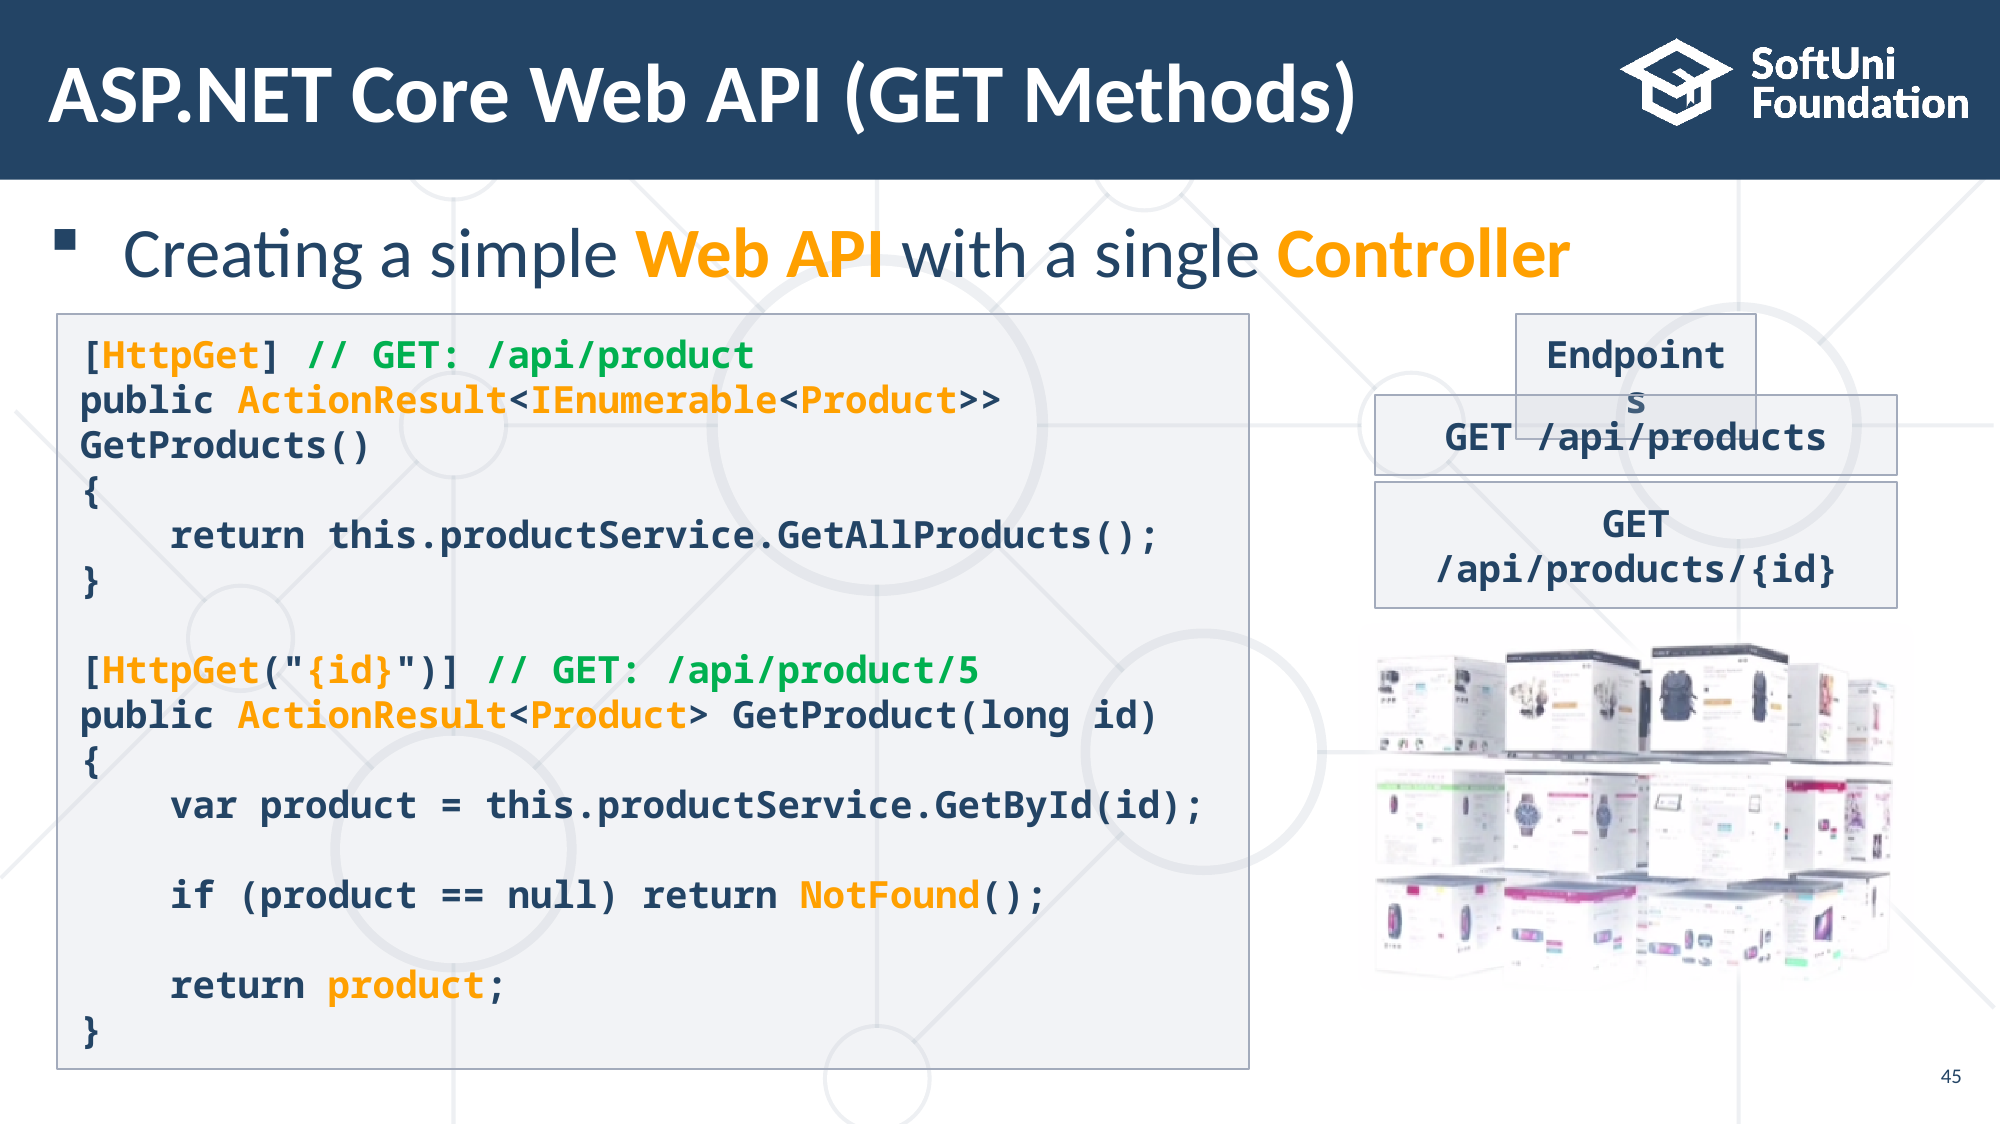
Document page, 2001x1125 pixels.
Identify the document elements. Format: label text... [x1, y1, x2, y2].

picture [1358, 622, 1914, 991]
text_box Endpoints [1516, 313, 1756, 394]
picture [1619, 38, 1968, 126]
slide_number 45 [1897, 1049, 1968, 1101]
title ASP.NET Core Web API (GET Methods) [31, 16, 1591, 162]
list Creating a simple Web API with a single Controller [31, 196, 1970, 1050]
text_box [HttpGet] // GET: /api/product public ActionResult<IEnumerable<Product>> GetProducts() { return this.productService.GetAllProducts(); } [HttpGet("{id}")] // GET: /api/product/5 public ActionResult<Product> GetProduct(long id) { var product = this.productService.GetById(id); if (product == null) return NotFound(); return product; } [56, 313, 1249, 1070]
text_box GET /api/products/{id} [1374, 482, 1898, 608]
text_box GET /api/products [1374, 394, 1898, 476]
